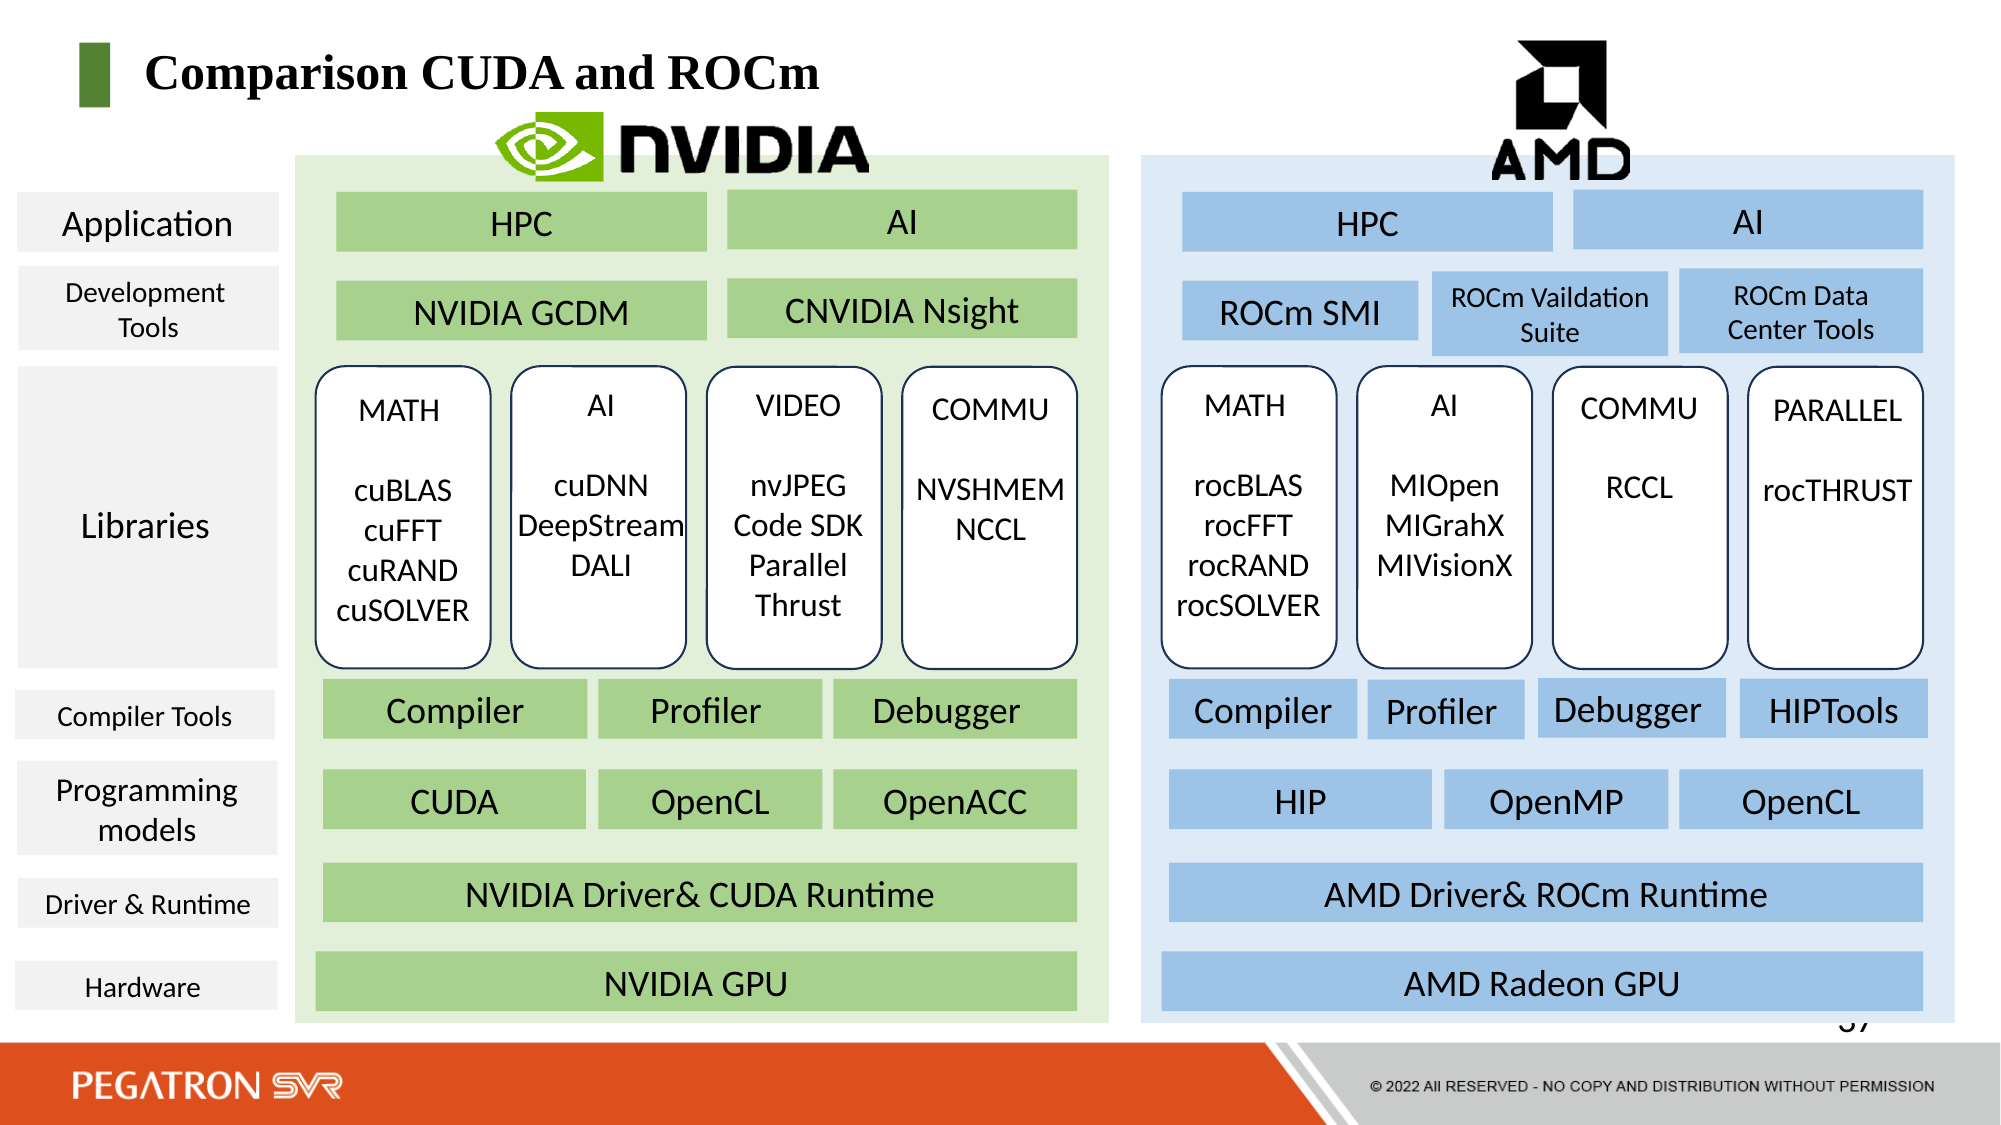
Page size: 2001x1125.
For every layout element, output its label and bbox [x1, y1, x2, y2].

picture [0, 0, 2001, 1125]
text_box [15, 31, 1955, 1024]
